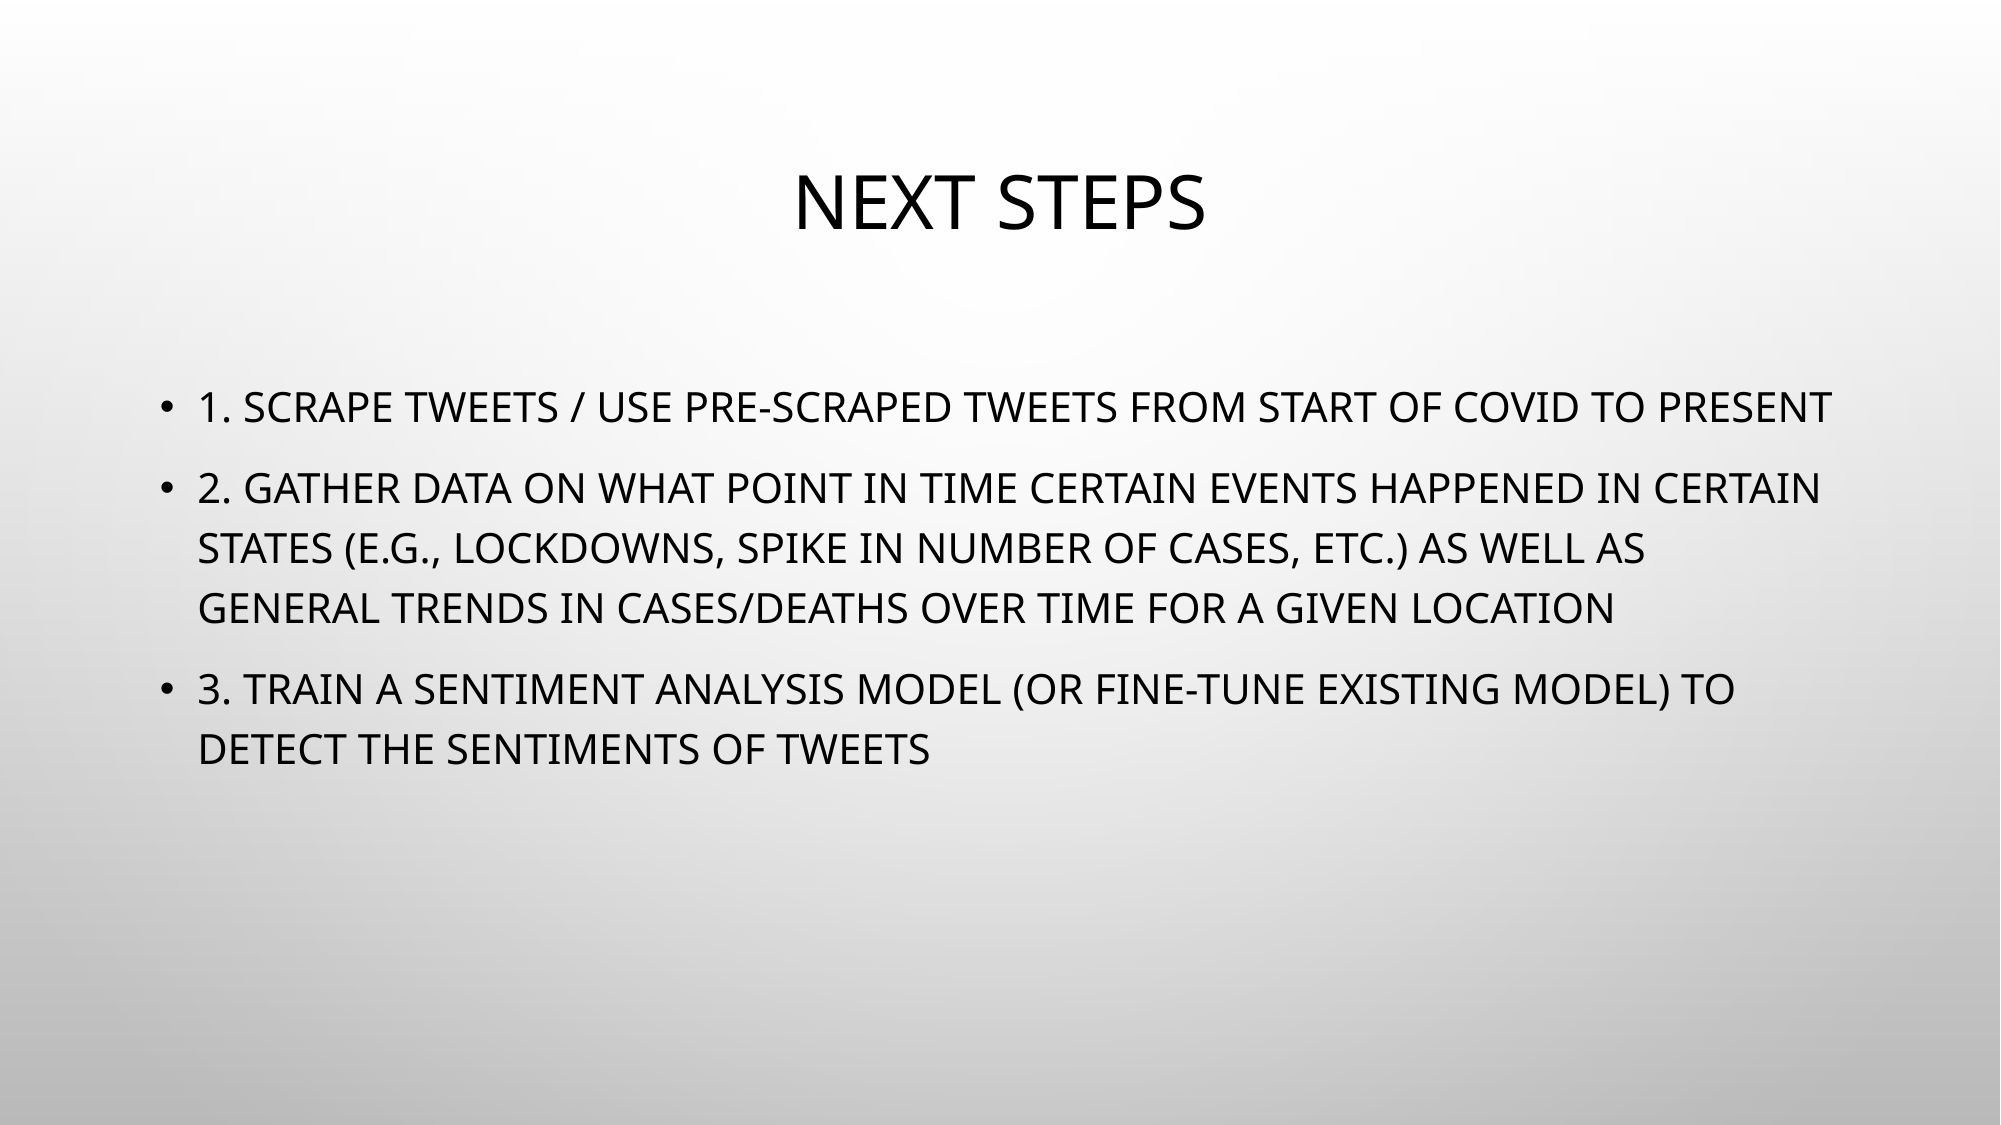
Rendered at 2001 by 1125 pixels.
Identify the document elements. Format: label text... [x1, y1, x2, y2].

picture [0, 0, 2000, 1125]
title Next steps [149, 73, 1851, 336]
list 1. scrape tweets / use pre-scraped tweets from start of covid to present 2. Gather data on what point in time certain events happened in certain states (E.g., lockdowns, spike in number of cases, etc.) as well as general trends in cases/deaths over time for a given location 3. train a sentiment analysis model (or fine-tune existing model) to detect the sentiments of tweets [144, 363, 1851, 829]
